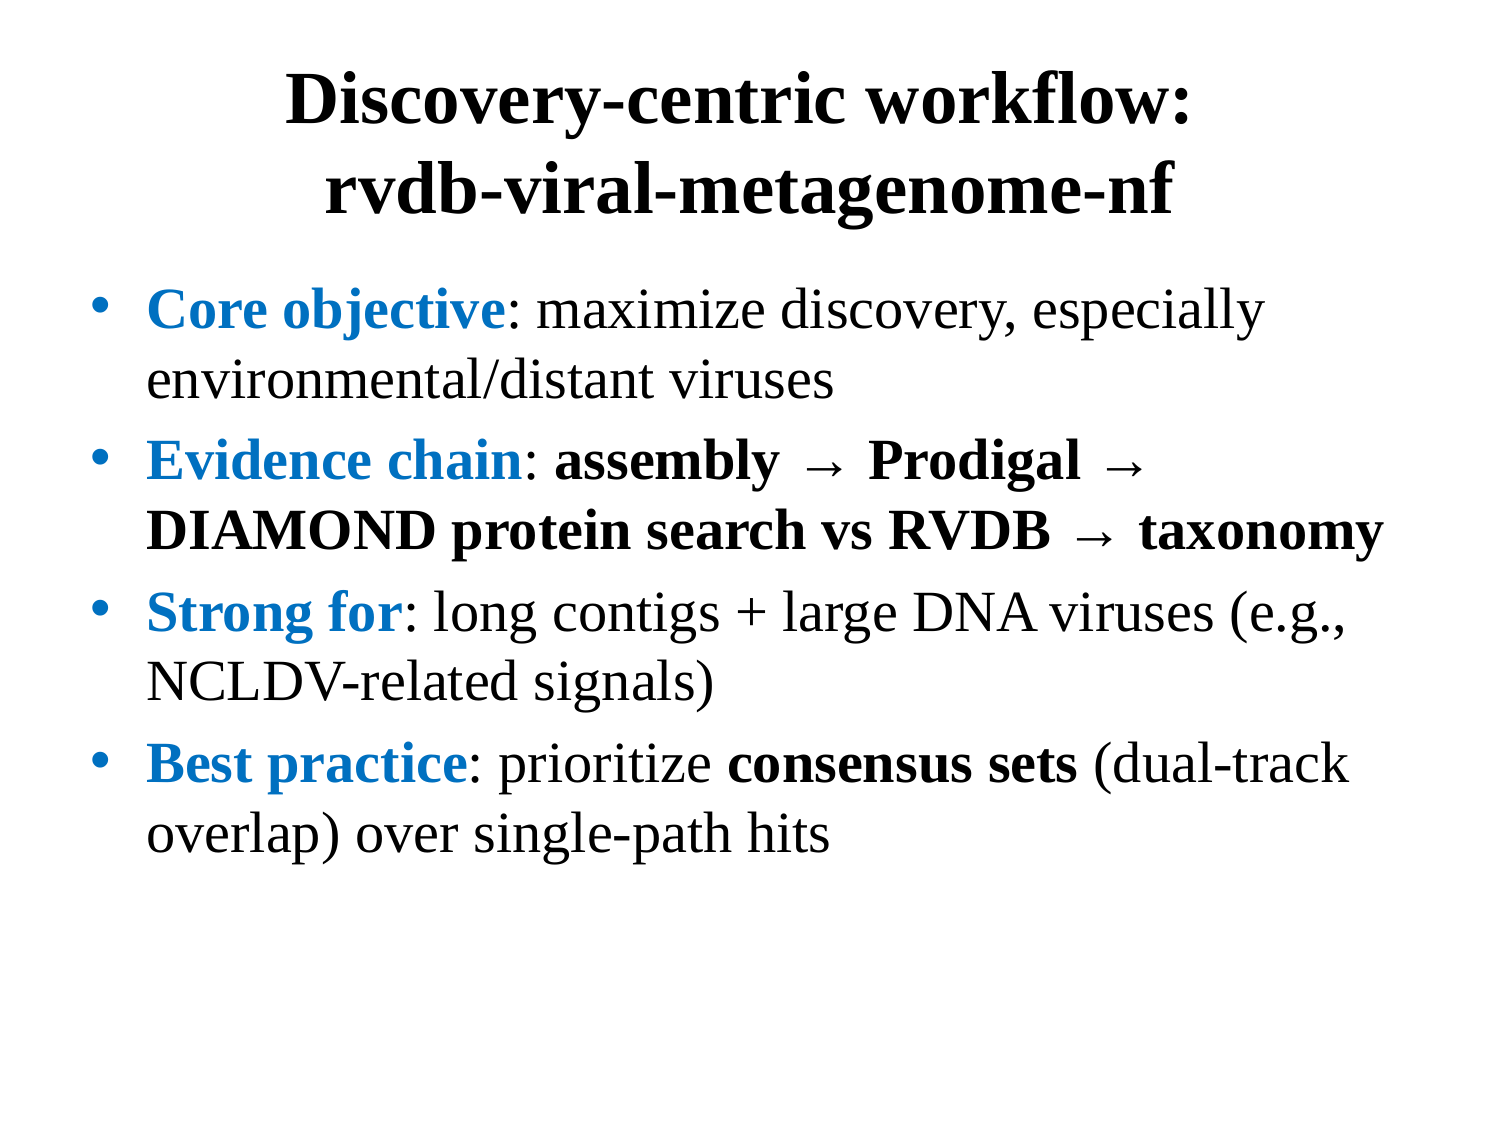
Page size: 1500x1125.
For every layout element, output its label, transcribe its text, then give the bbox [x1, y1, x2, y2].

title Discovery-centric workflow: rvdb-viral-metagenome-nf [75, 45, 1425, 233]
list Core objective: maximize discovery, especially environmental/distant viruses Evidence chain: assembly → Prodigal → DIAMOND protein search vs RVDB → taxonomy Strong for: long contigs + large DNA viruses (e.g., NCLDV-related signals) Best practice: prioritize consensus sets (dual-track overlap) over single-path hits [75, 262, 1425, 1005]
